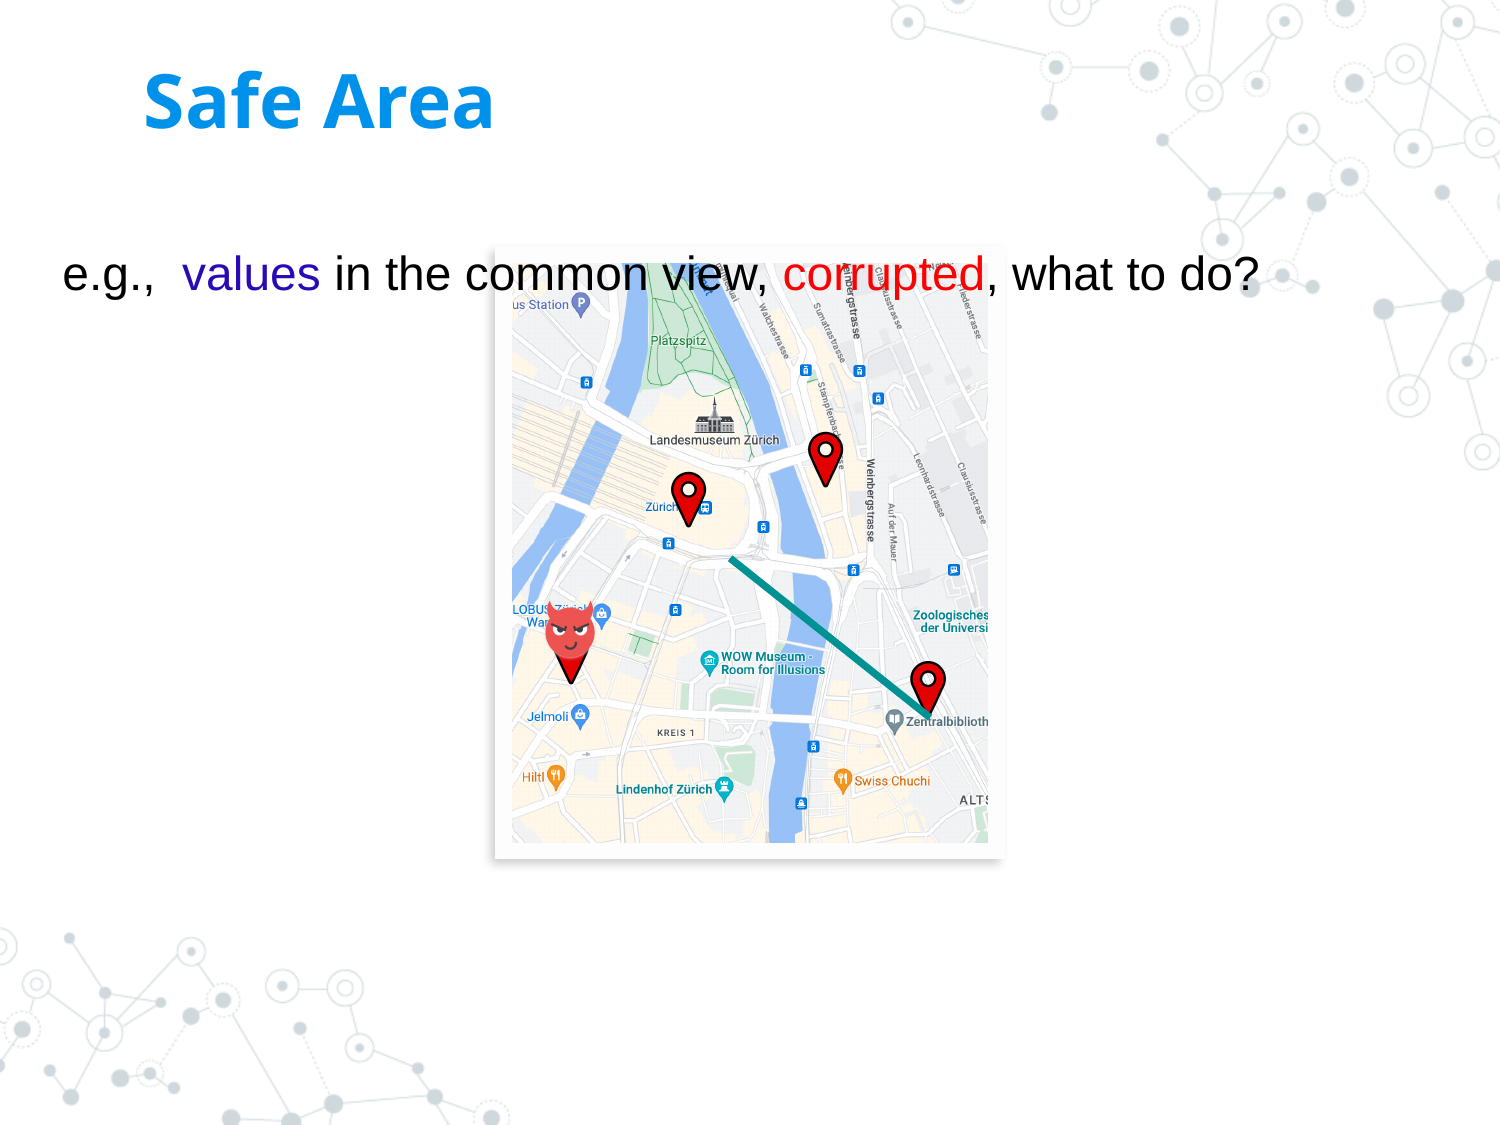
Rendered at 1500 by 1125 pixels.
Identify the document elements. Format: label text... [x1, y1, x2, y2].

picture [0, 0, 1500, 1125]
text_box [729, 557, 931, 718]
title Safe Area [128, 4, 1500, 159]
